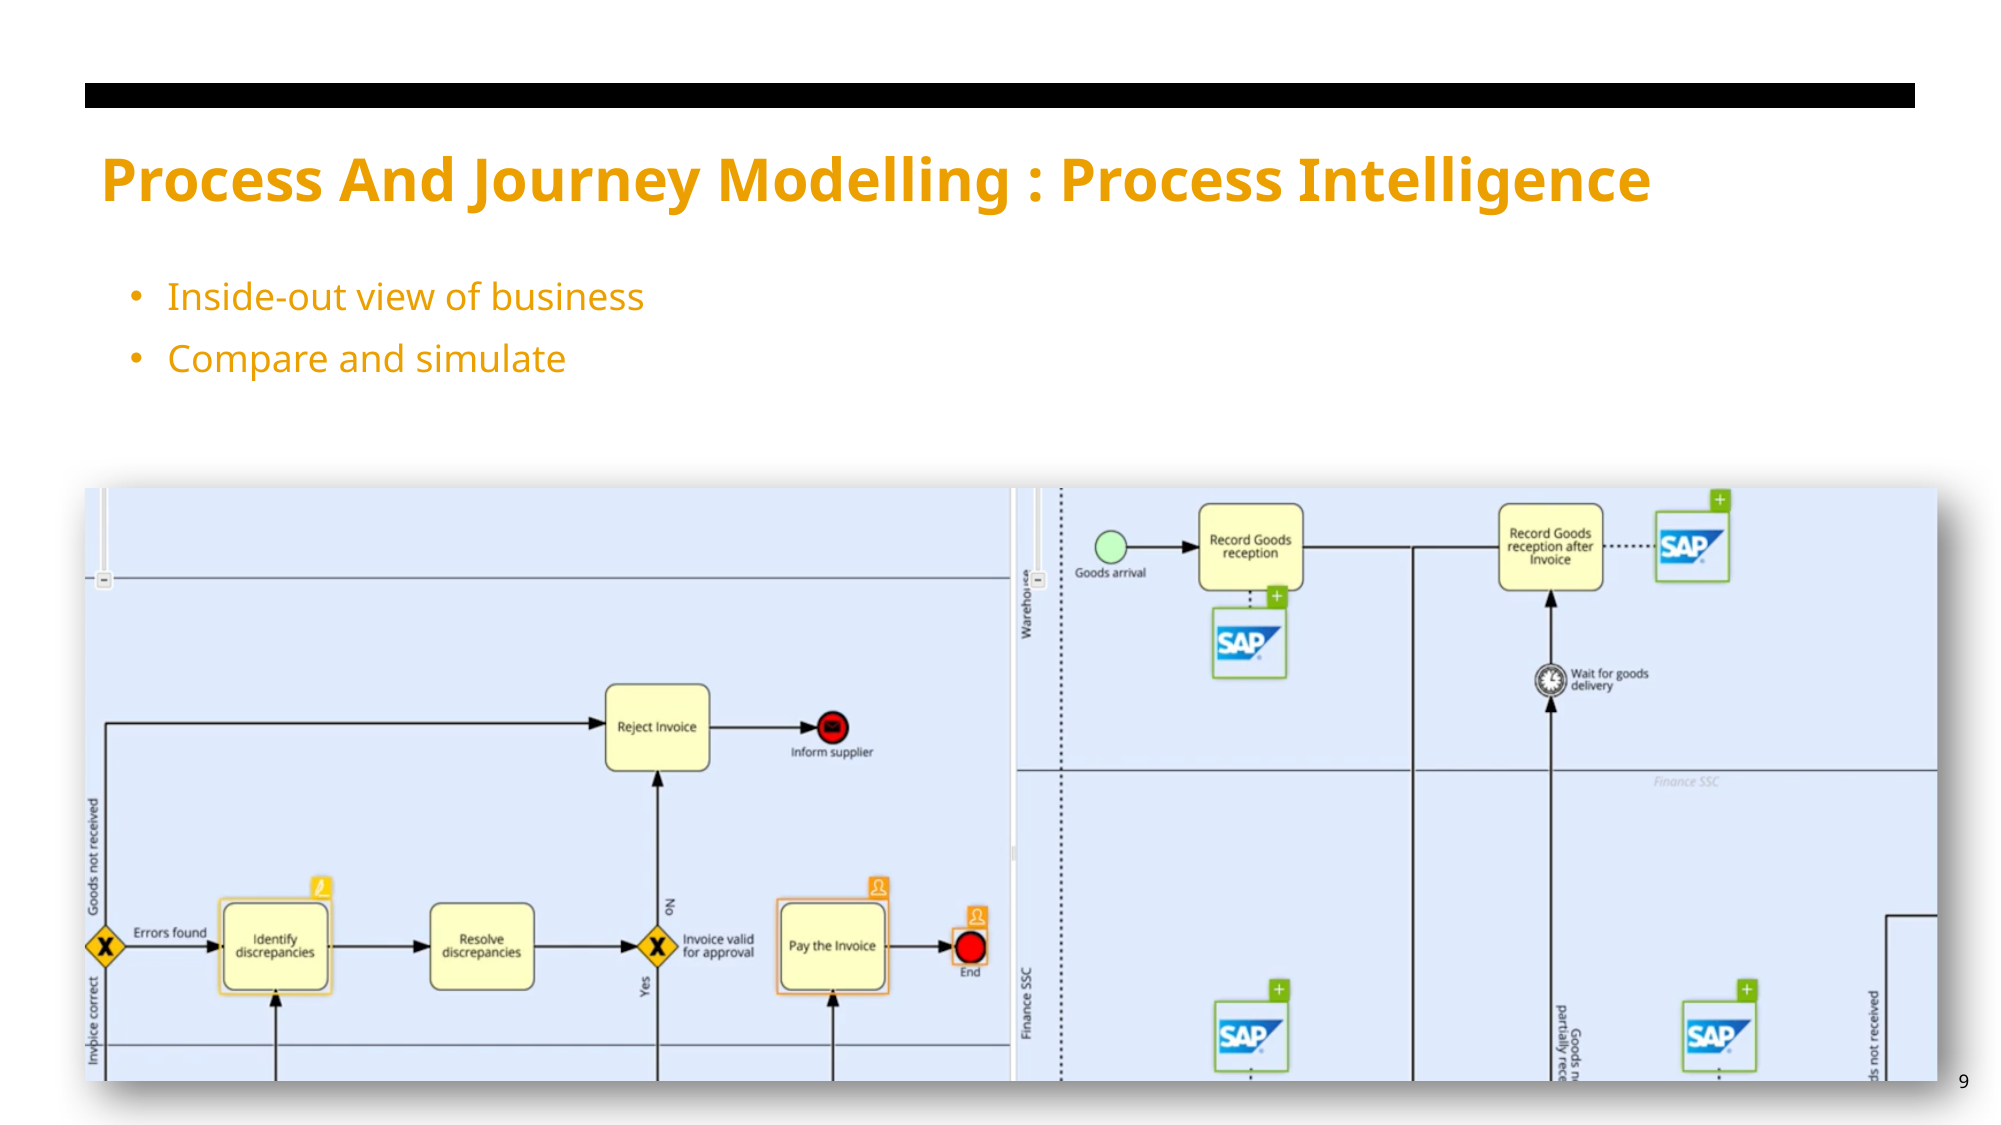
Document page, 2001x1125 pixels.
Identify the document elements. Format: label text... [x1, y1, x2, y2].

text_box [83, 82, 1916, 109]
slide_number 9 [1879, 1053, 1985, 1113]
text_box Inside-out view of business Compare and simulate [96, 260, 1010, 422]
picture [84, 487, 1938, 1082]
title Process And Journey Modelling : Process Intelligence [85, 142, 2000, 261]
text_box [0, 0, 2000, 1125]
